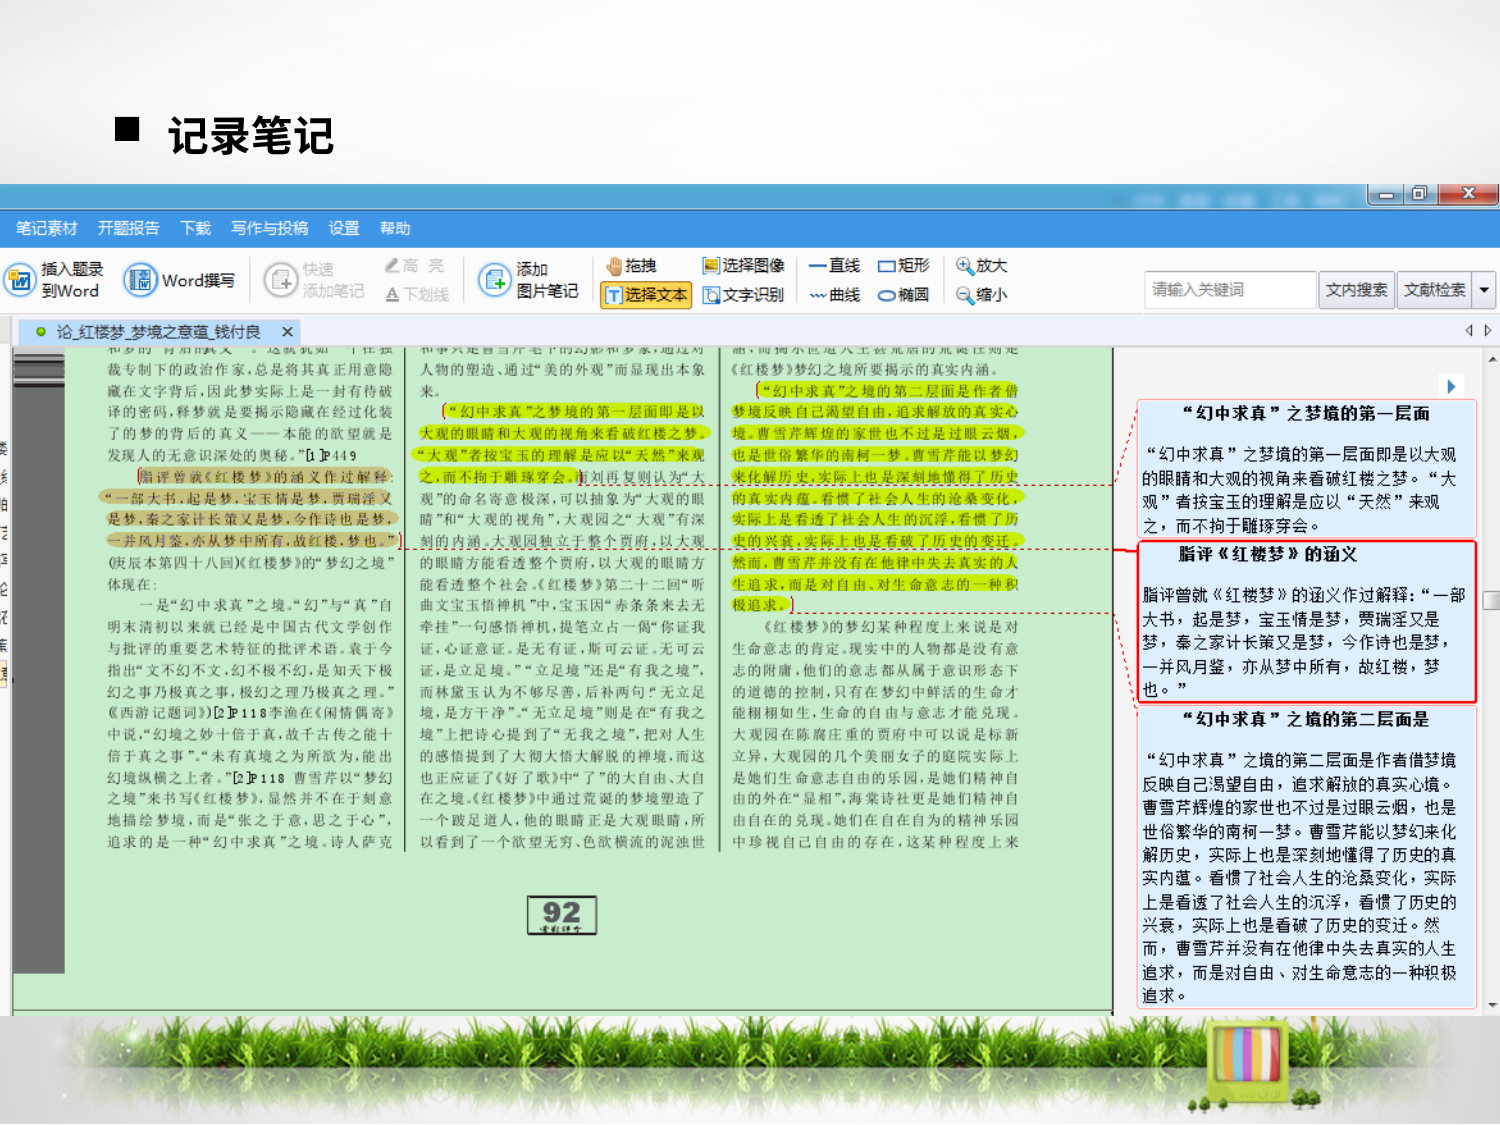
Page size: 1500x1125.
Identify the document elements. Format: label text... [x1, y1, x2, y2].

picture [0, 0, 1500, 1124]
text_box 记录笔记 [96, 102, 350, 168]
